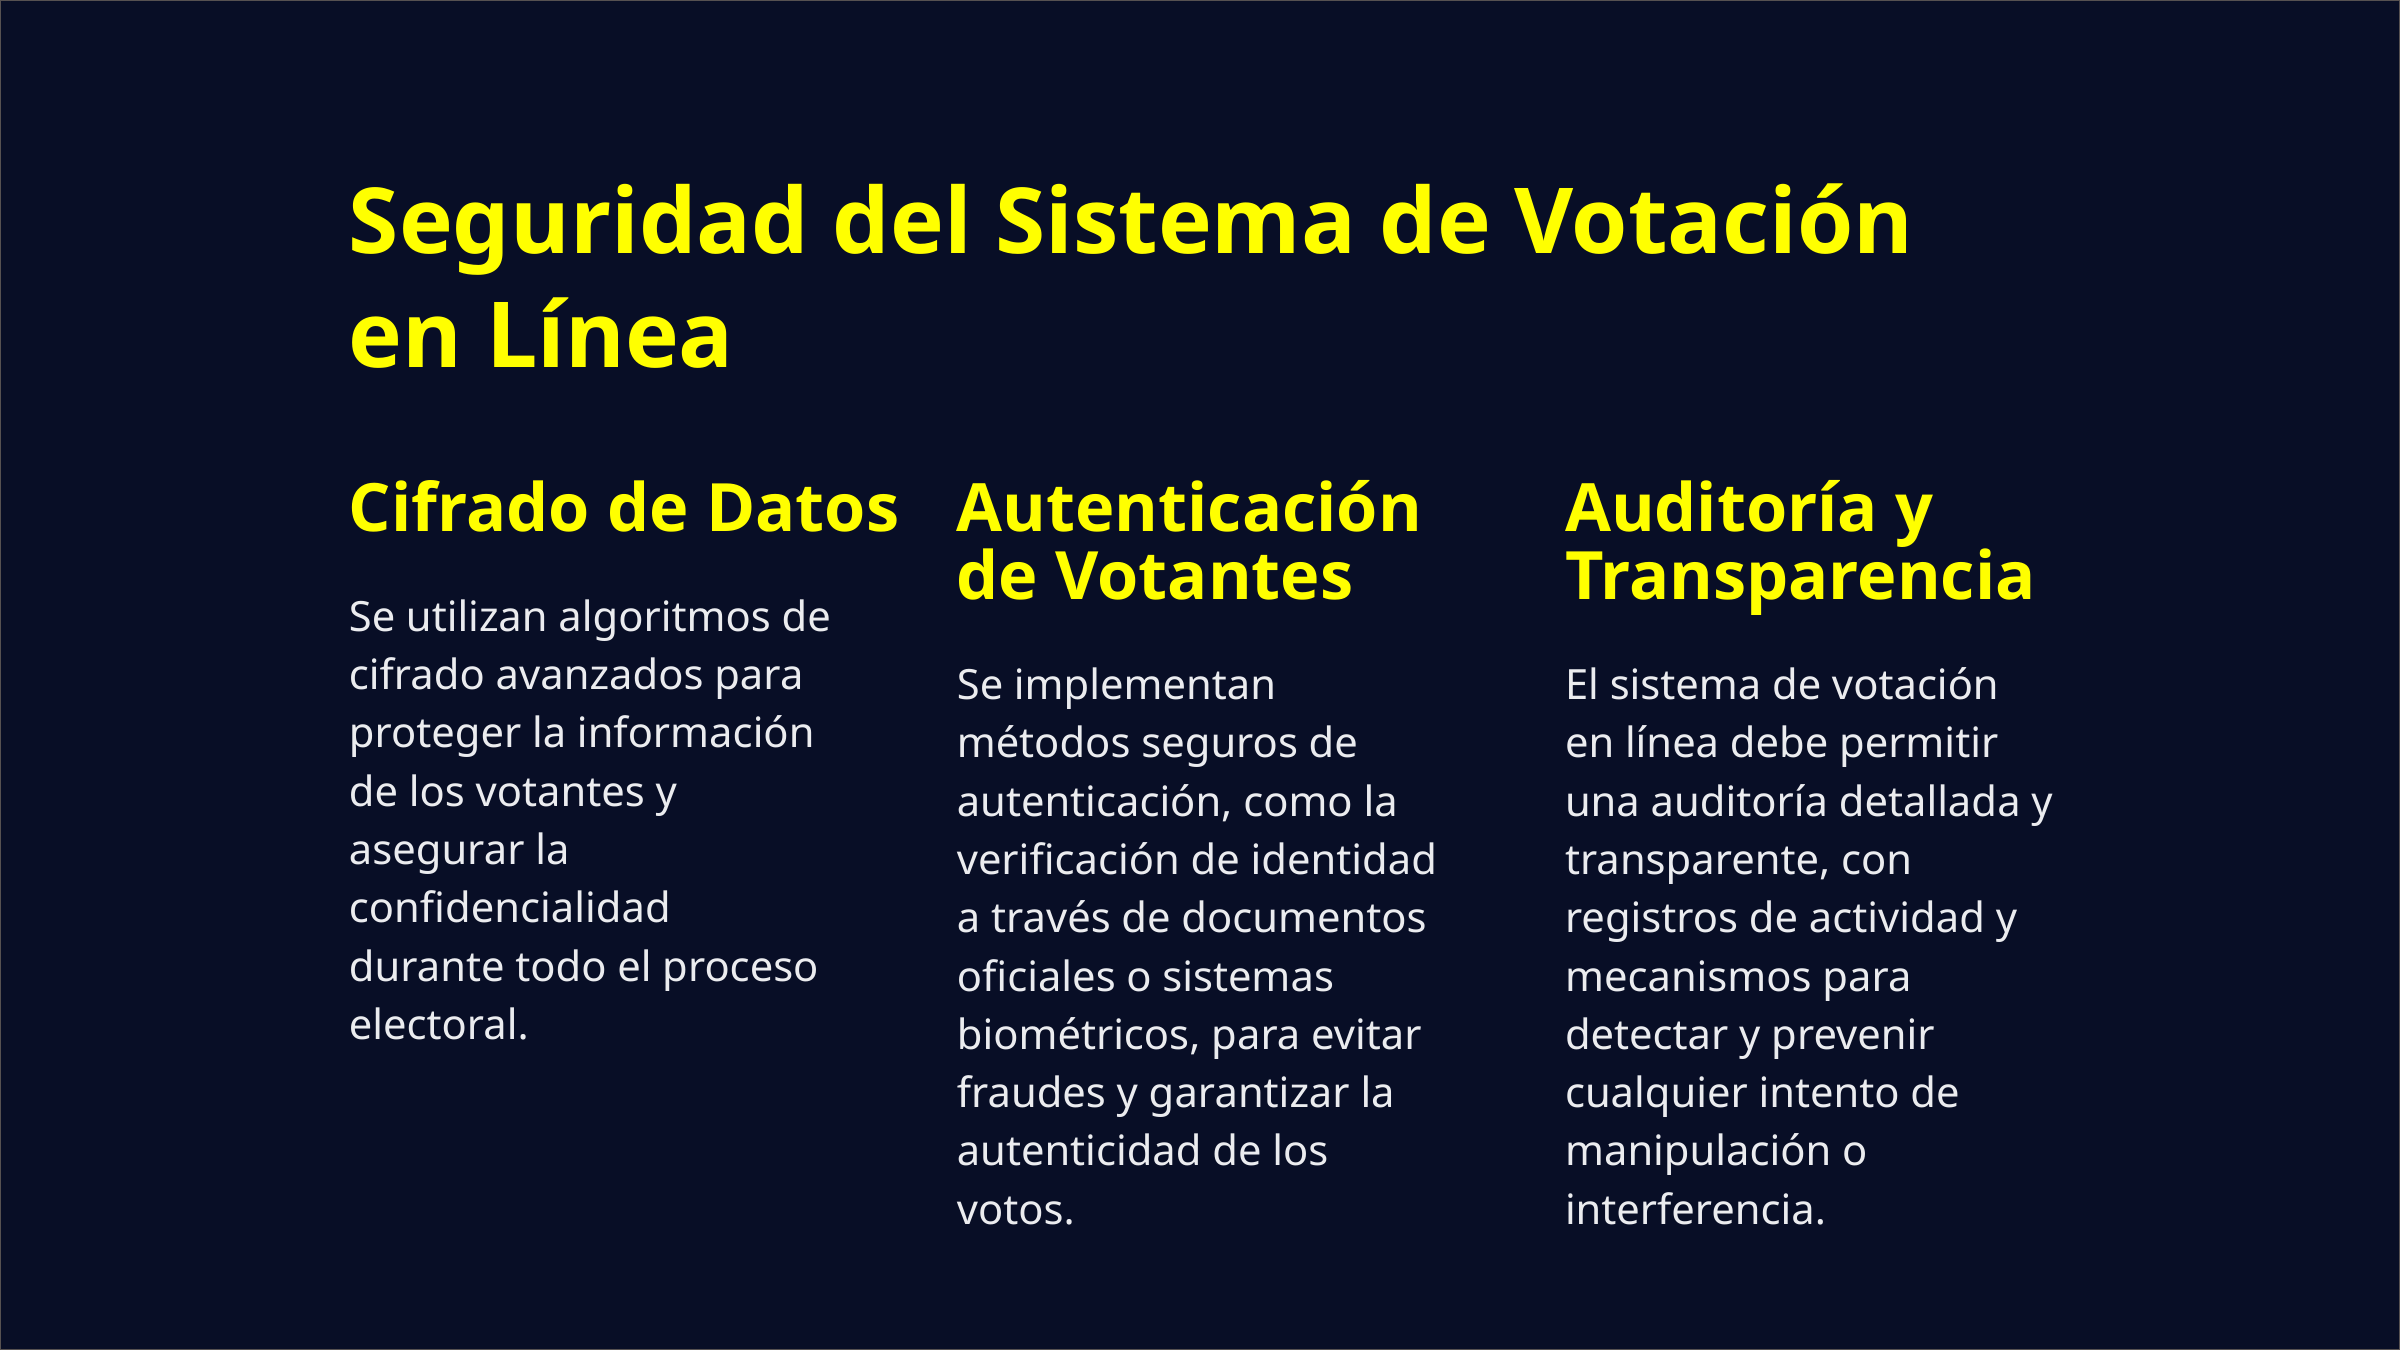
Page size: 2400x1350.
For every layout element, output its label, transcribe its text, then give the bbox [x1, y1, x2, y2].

text_box [0, 0, 2400, 1350]
text_box Seguridad del Sistema de Votación en Línea [334, 150, 2066, 378]
text_box Autenticación de Votantes [942, 469, 1460, 606]
text_box El sistema de votación en línea debe permitir una auditoría detallada y transparente, con registros de actividad y mecanismos para detectar y prevenir cualquier intento de manipulación o interferencia. [1550, 642, 2068, 1167]
text_box Se utilizan algoritmos de cifrado avanzados para proteger la información de los votantes y asegurar la confidencialidad durante todo el proceso electoral. [334, 573, 852, 924]
text_box Auditoría y Transparencia [1550, 469, 2068, 606]
text_box Se implementan métodos seguros de autenticación, como la verificación de identidad a través de documentos oficiales o sistemas biométricos, para evitar fraudes y garantizar la autenticidad de los votos. [942, 642, 1460, 1109]
text_box Cifrado de Datos [334, 469, 773, 538]
